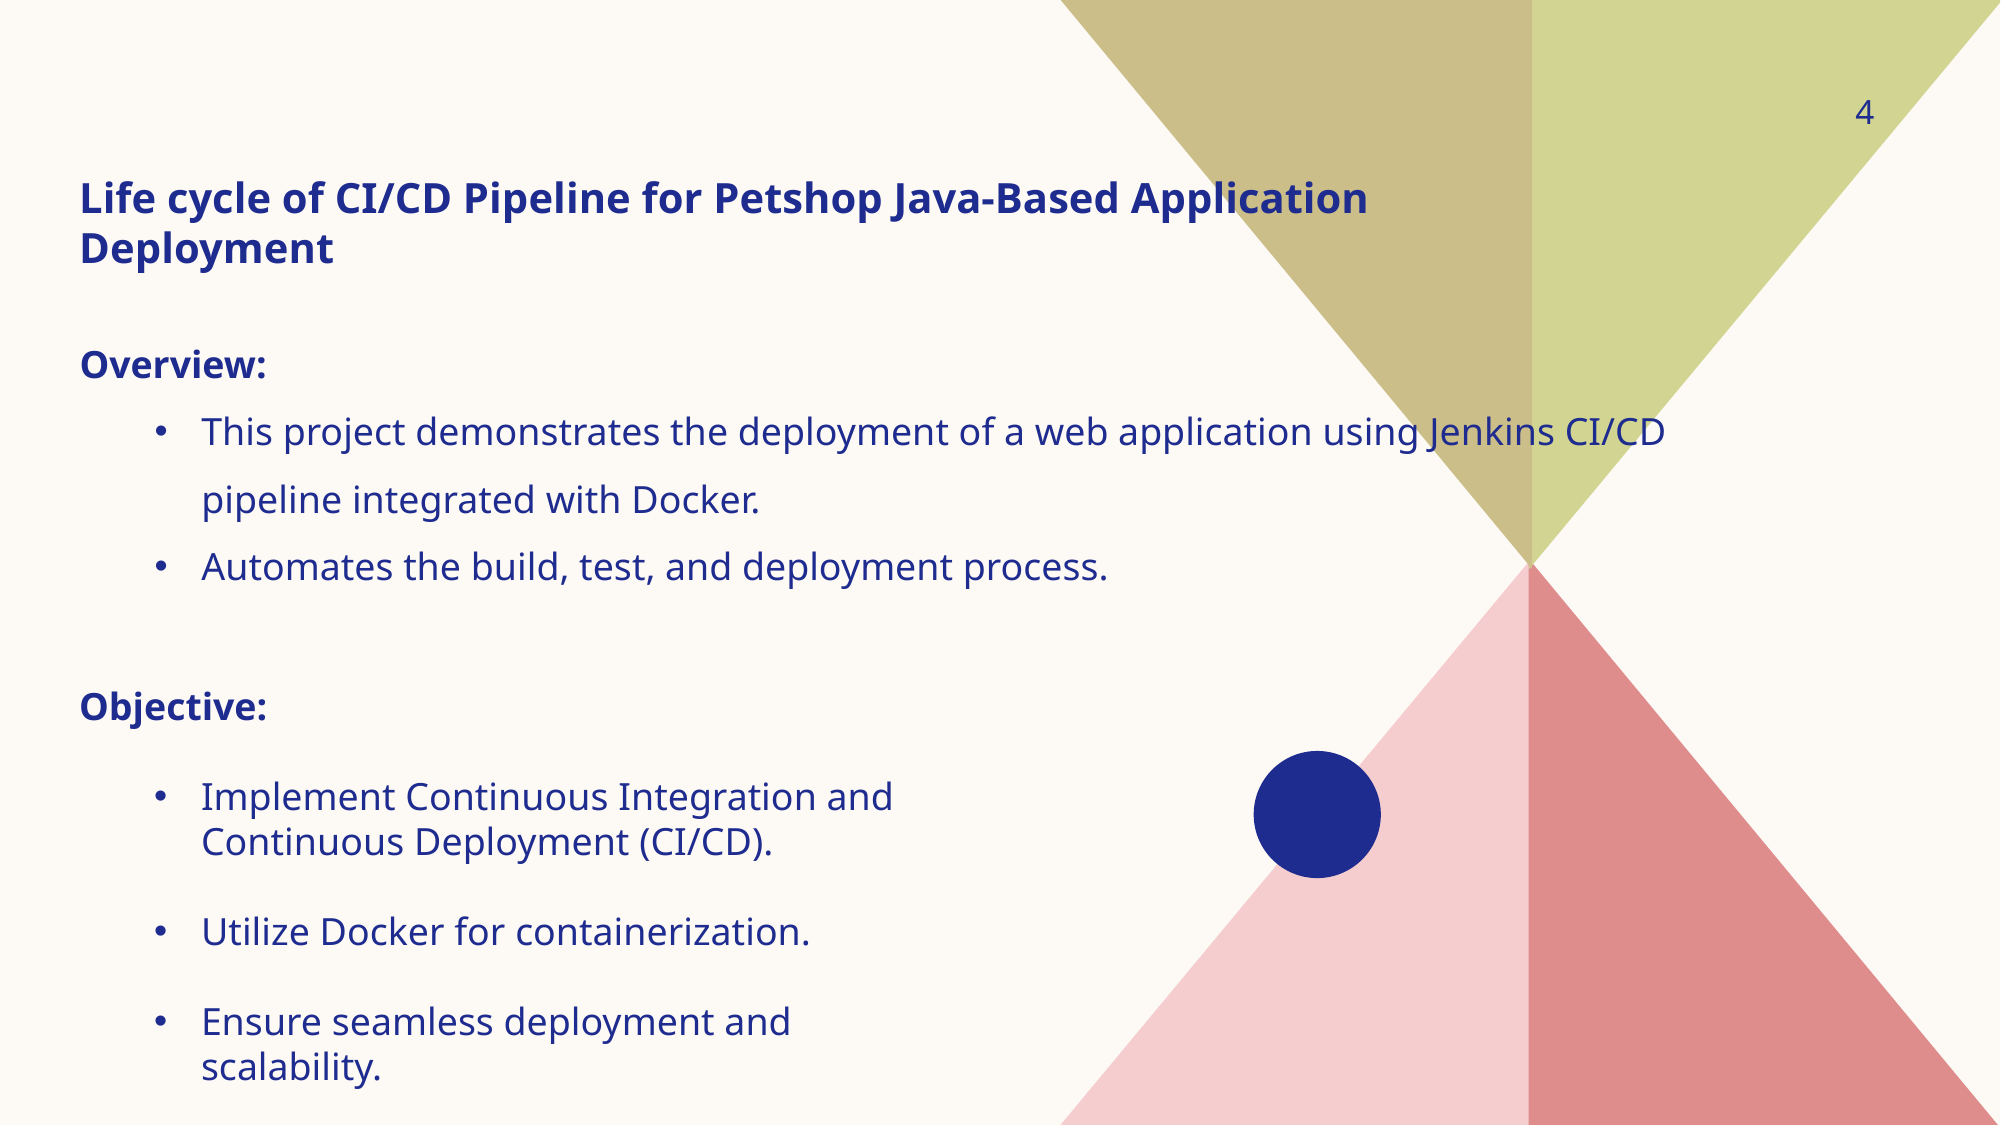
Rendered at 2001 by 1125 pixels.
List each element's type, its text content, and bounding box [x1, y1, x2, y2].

slide_number 4 [1699, 75, 1875, 153]
text_box Life cycle of CI/CD Pipeline for Petshop Java-Based Application Deployment​ [64, 164, 1529, 280]
list Overview: This project demonstrates the deployment of a web application using Jenkins CI/CD pipeline integrated with Docker. Automates the build, test, and deployment process. [64, 318, 1773, 805]
text_box Objective: Implement Continuous Integration and Continuous Deployment (CI/CD). Utilize Docker for containerization. Ensure seamless deployment and scalability. [64, 675, 936, 1096]
